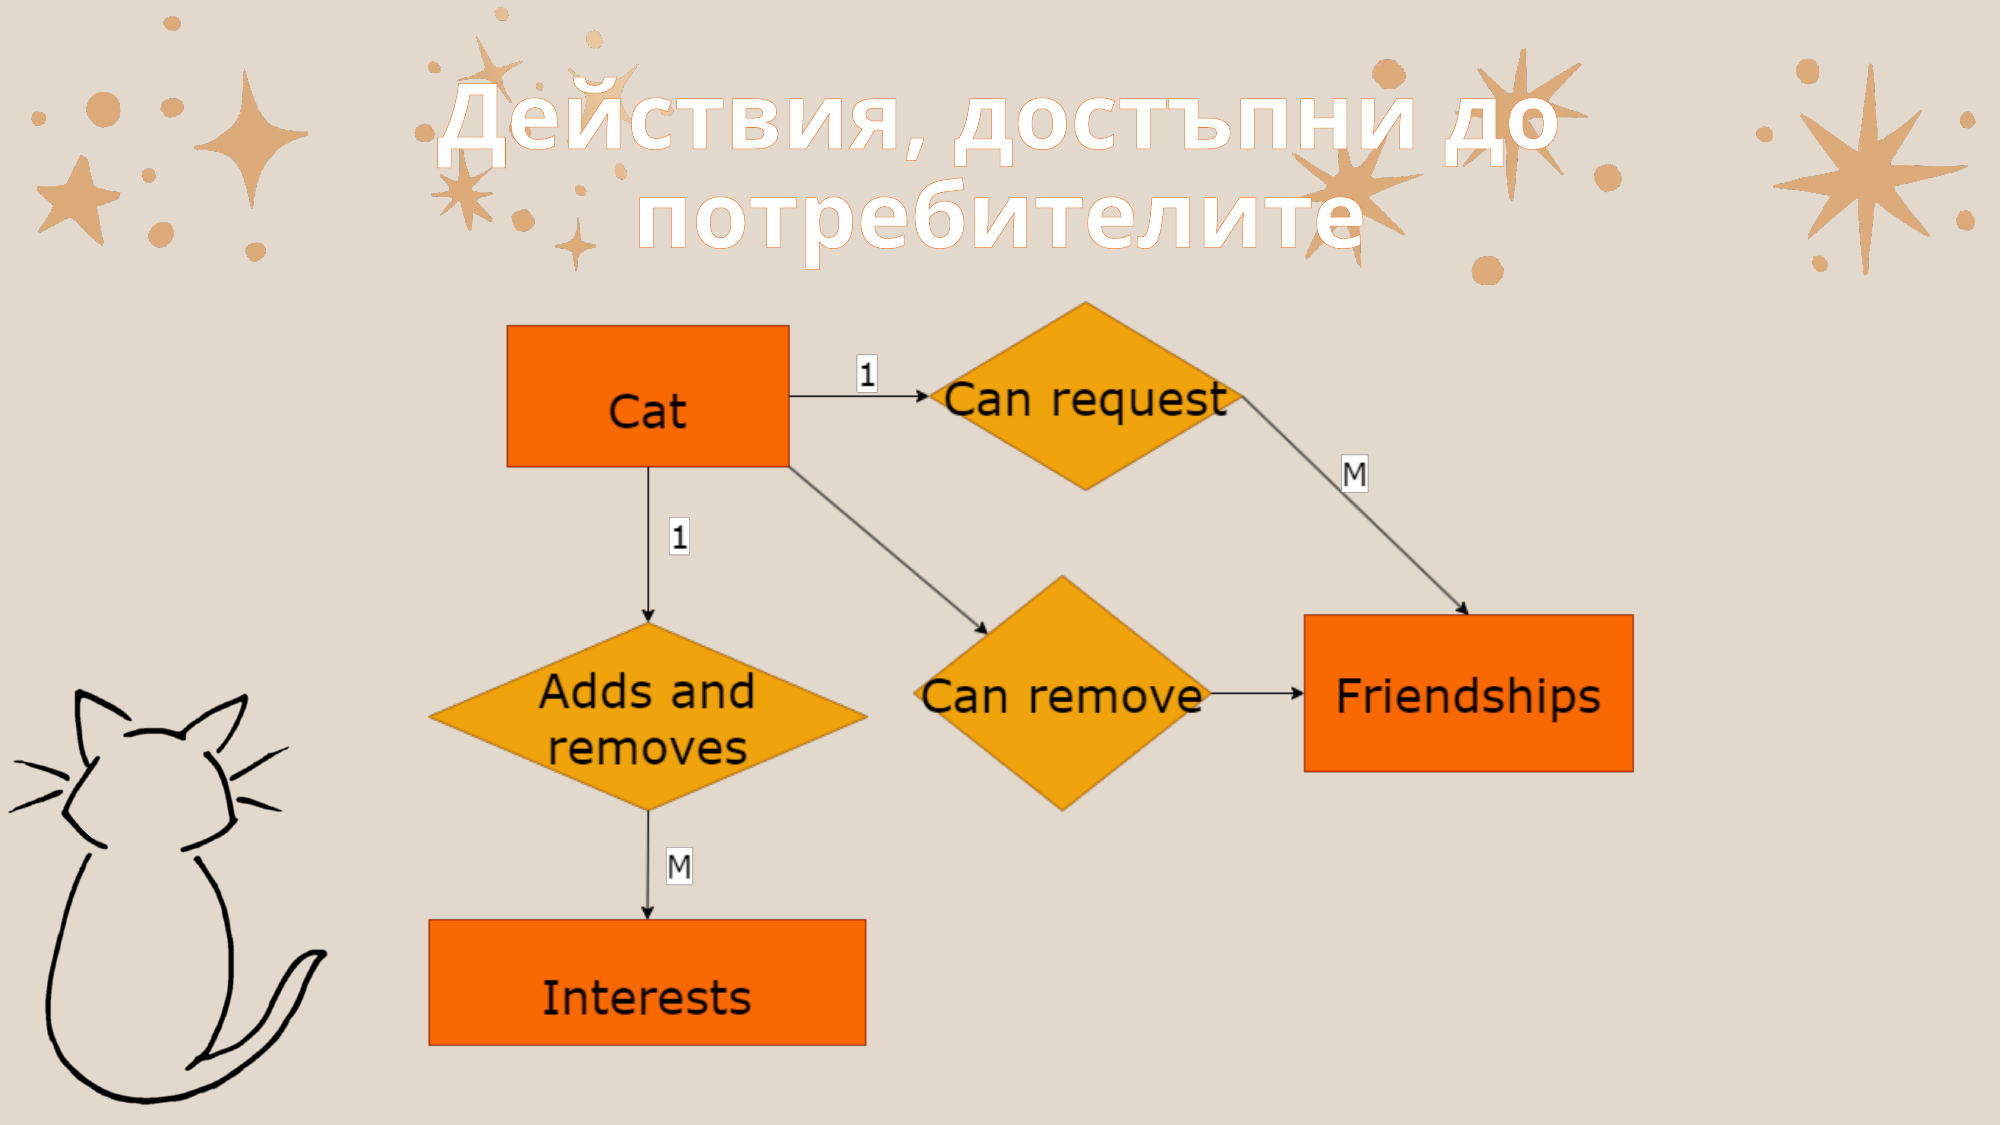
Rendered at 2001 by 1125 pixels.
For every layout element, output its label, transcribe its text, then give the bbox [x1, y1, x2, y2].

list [0, 673, 335, 1125]
picture [10, 0, 2001, 1093]
title Действия, достъпни до потребителите [687, 59, 1268, 255]
